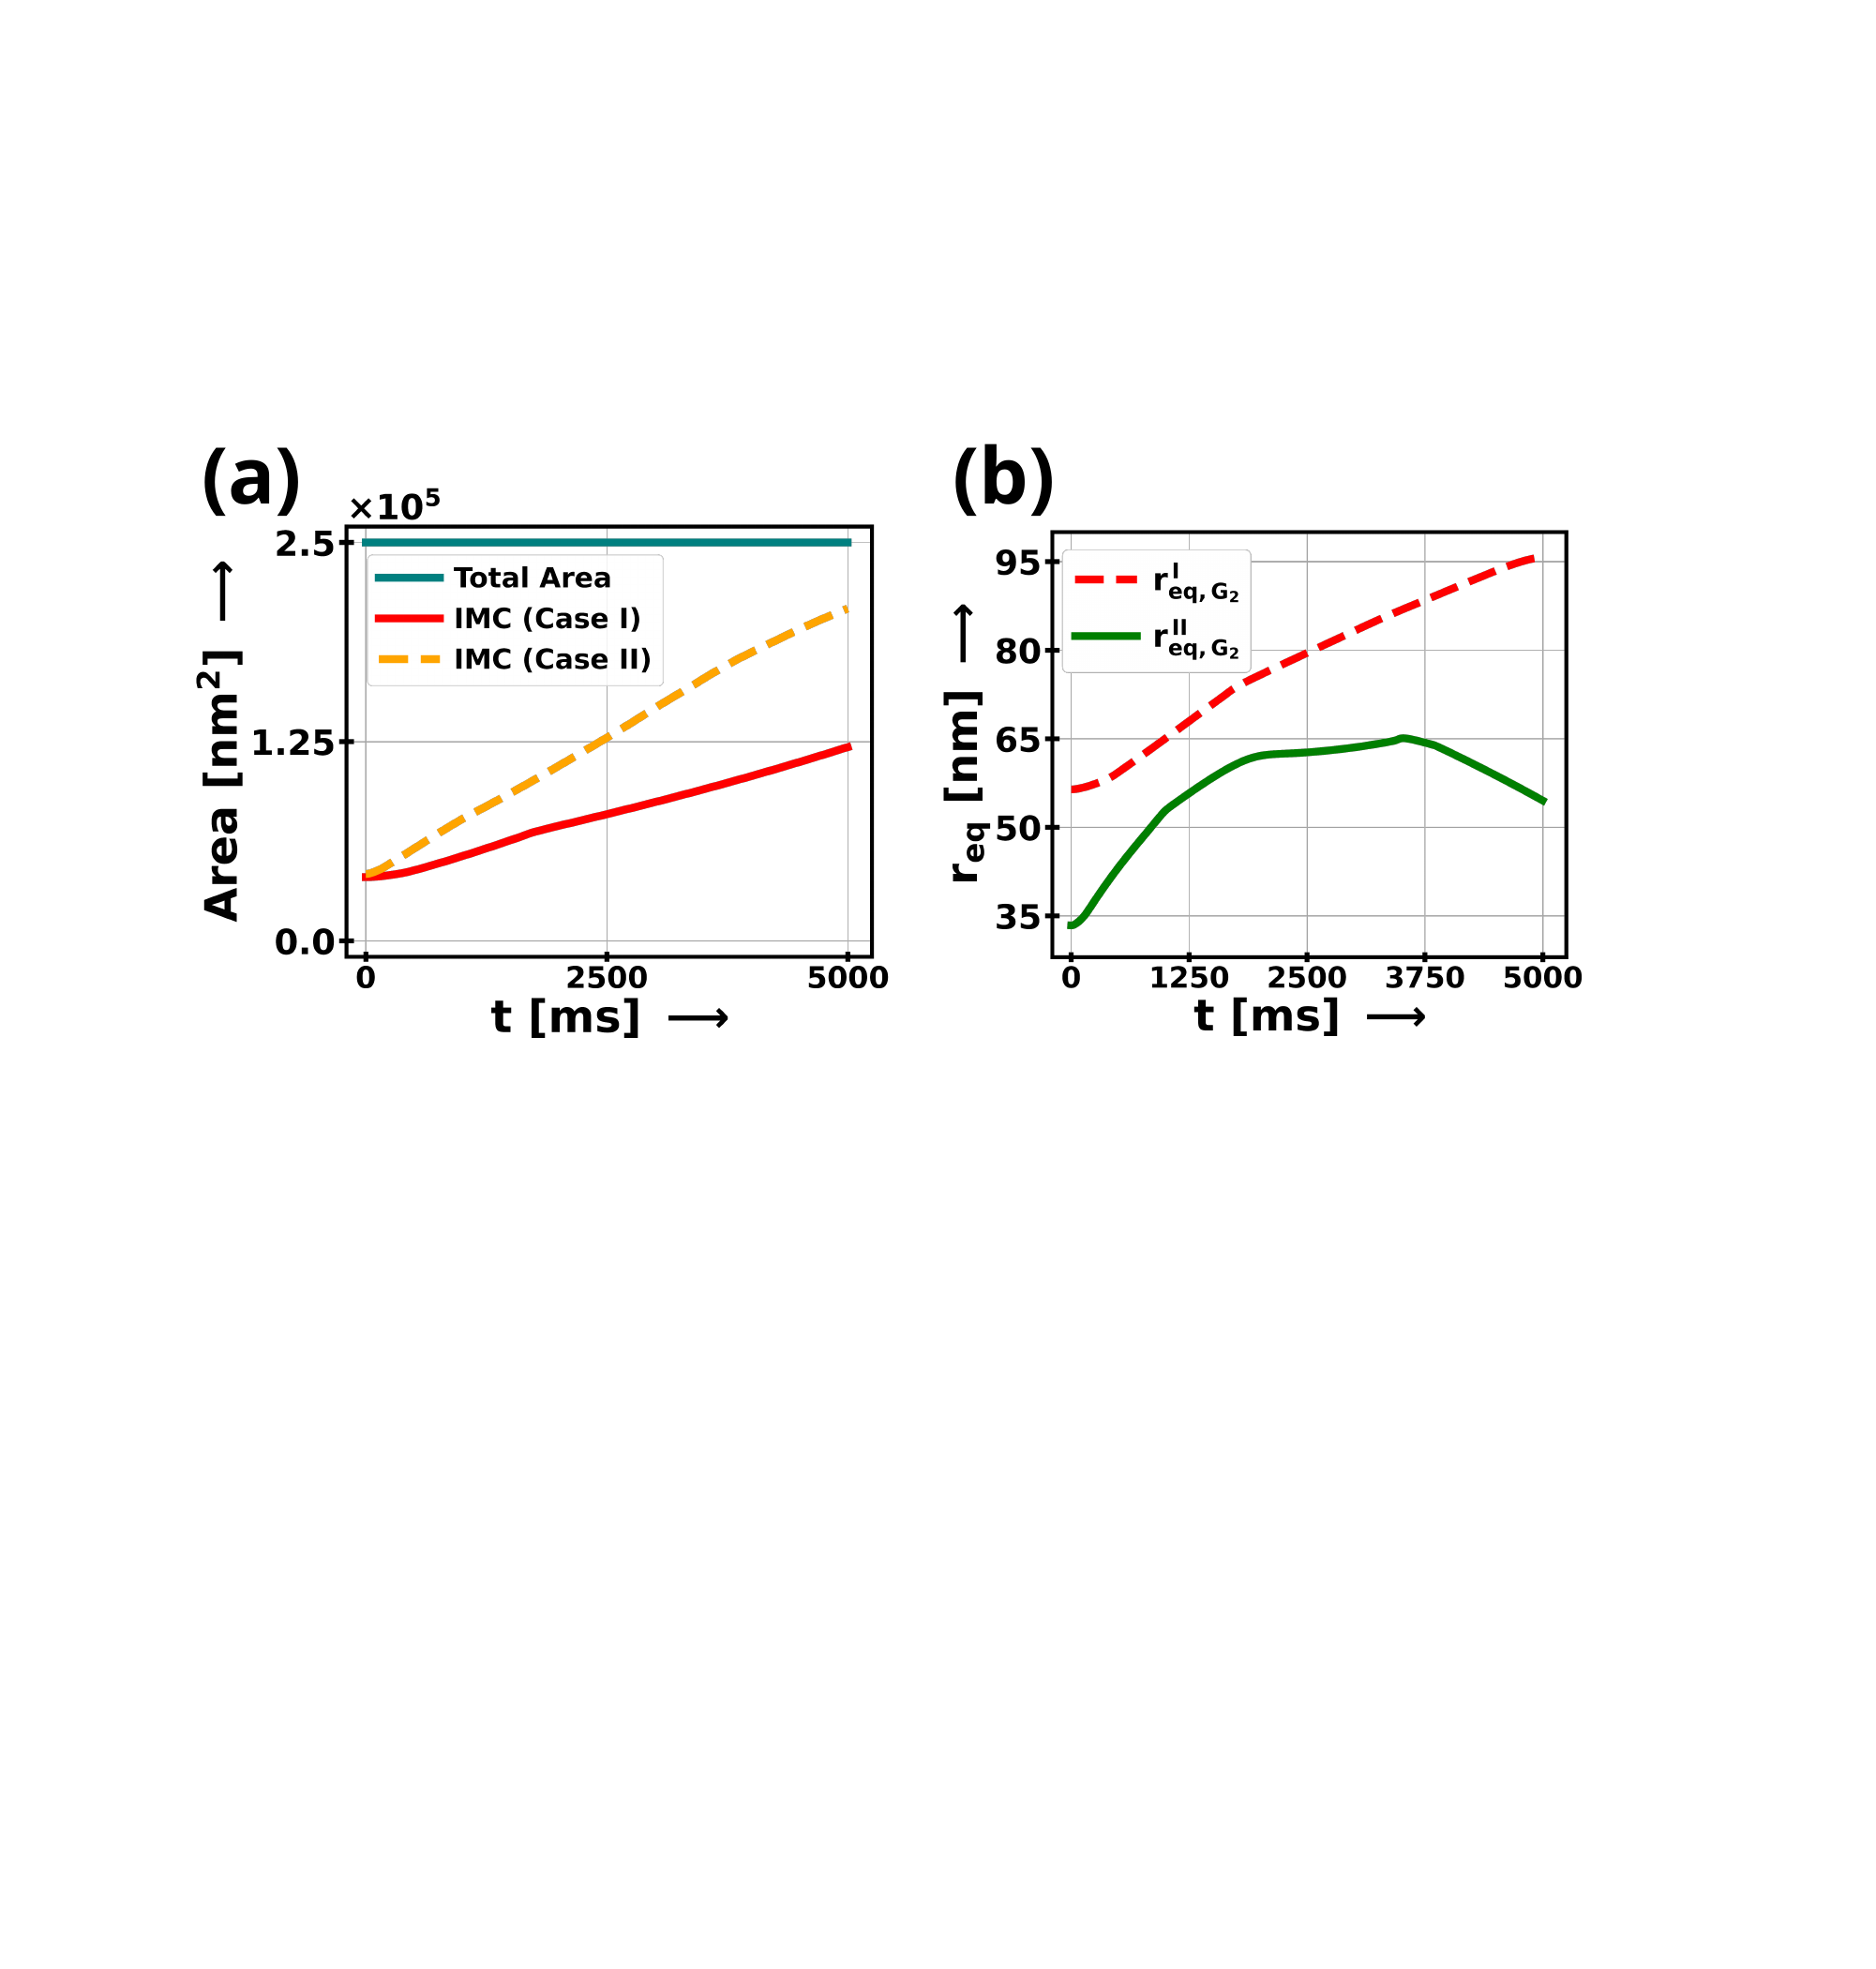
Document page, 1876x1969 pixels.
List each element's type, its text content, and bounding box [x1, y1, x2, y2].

picture [937, 525, 1590, 1046]
text_box (b) [938, 418, 1070, 525]
text_box (a) [188, 418, 317, 527]
picture [192, 486, 896, 1049]
